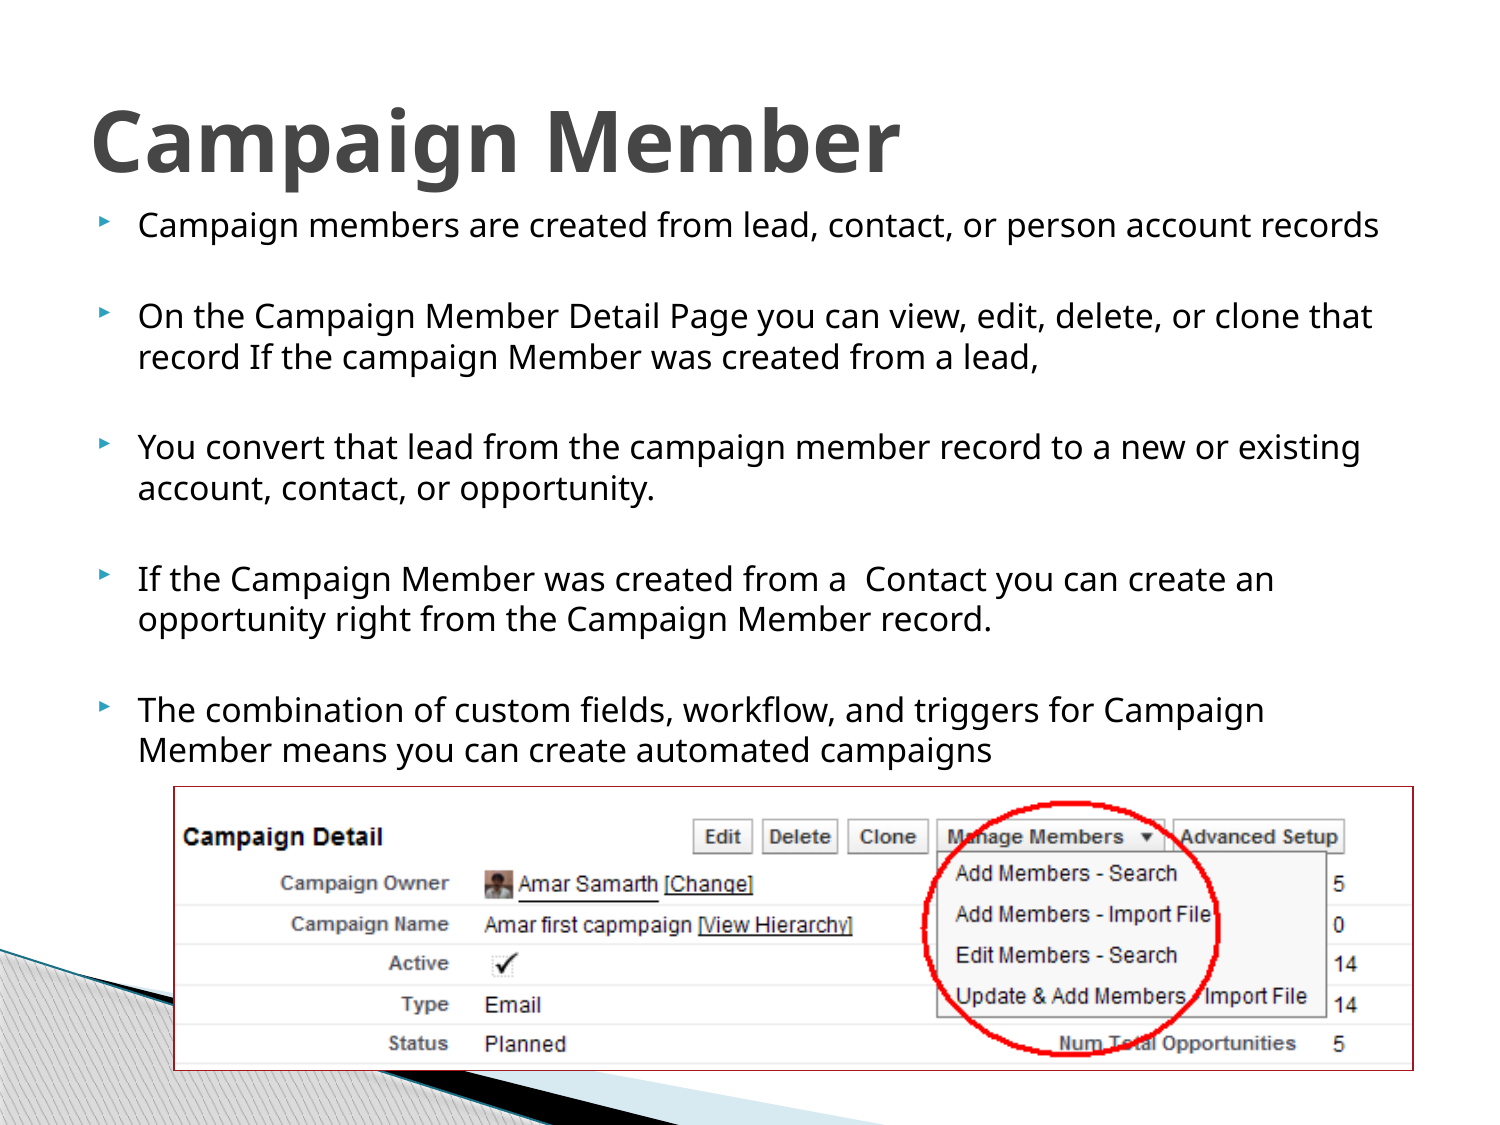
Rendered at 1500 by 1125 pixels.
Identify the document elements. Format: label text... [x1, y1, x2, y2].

title Campaign Member [75, 45, 1425, 233]
picture [174, 787, 1413, 1070]
list Campaign members are created from lead, contact, or person account records On the Campaign Member Detail Page you can view, edit, delete, or clone that record If the campaign Member was created from a lead, You convert that lead from the campaign member record to a new or existing account, contact, or opportunity. If the Campaign Member was created from a Contact you can create an opportunity right from the Campaign Member record. The combination of custom fields, workflow, and triggers for Campaign Member means you can create automated campaigns [65, 196, 1413, 788]
